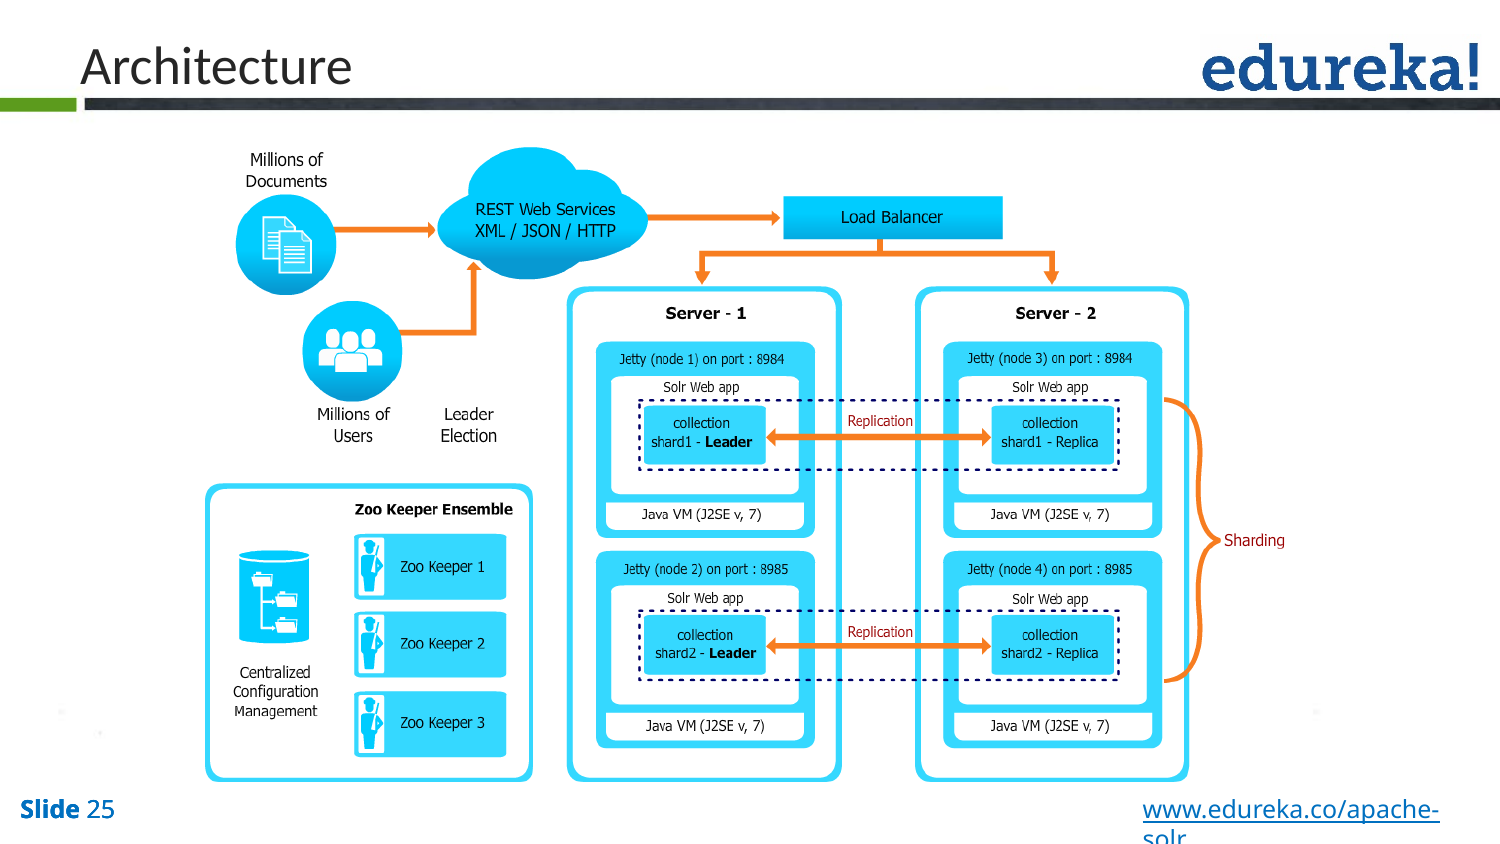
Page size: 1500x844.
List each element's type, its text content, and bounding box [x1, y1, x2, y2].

picture [0, 0, 1500, 844]
text_box Architecture [65, 22, 1456, 104]
picture [1158, 836, 1165, 844]
